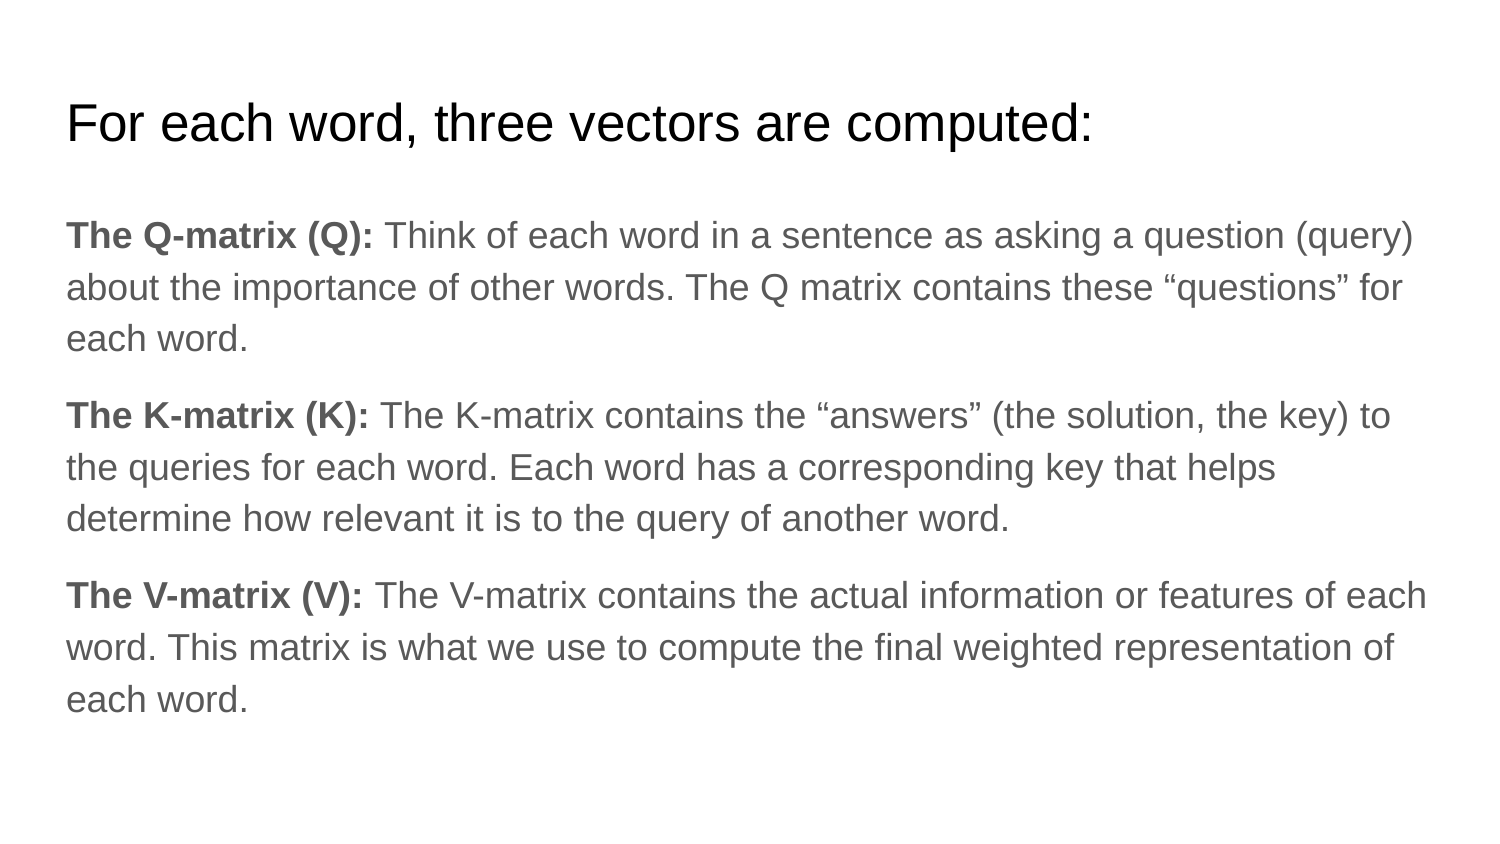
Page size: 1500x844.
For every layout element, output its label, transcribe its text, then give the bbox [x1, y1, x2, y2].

list The Q-matrix (Q): Think of each word in a sentence as asking a question (query) about the importance of other words. The Q matrix contains these “questions” for each word. The K-matrix (K): The K-matrix contains the “answers” (the solution, the key) to the queries for each word. Each word has a corresponding key that helps determine how relevant it is to the query of another word. The V-matrix (V): The V-matrix contains the actual information or features of each word. This matrix is what we use to compute the final weighted representation of each word. [51, 189, 1449, 750]
title For each word, three vectors are computed: [51, 72, 1449, 167]
